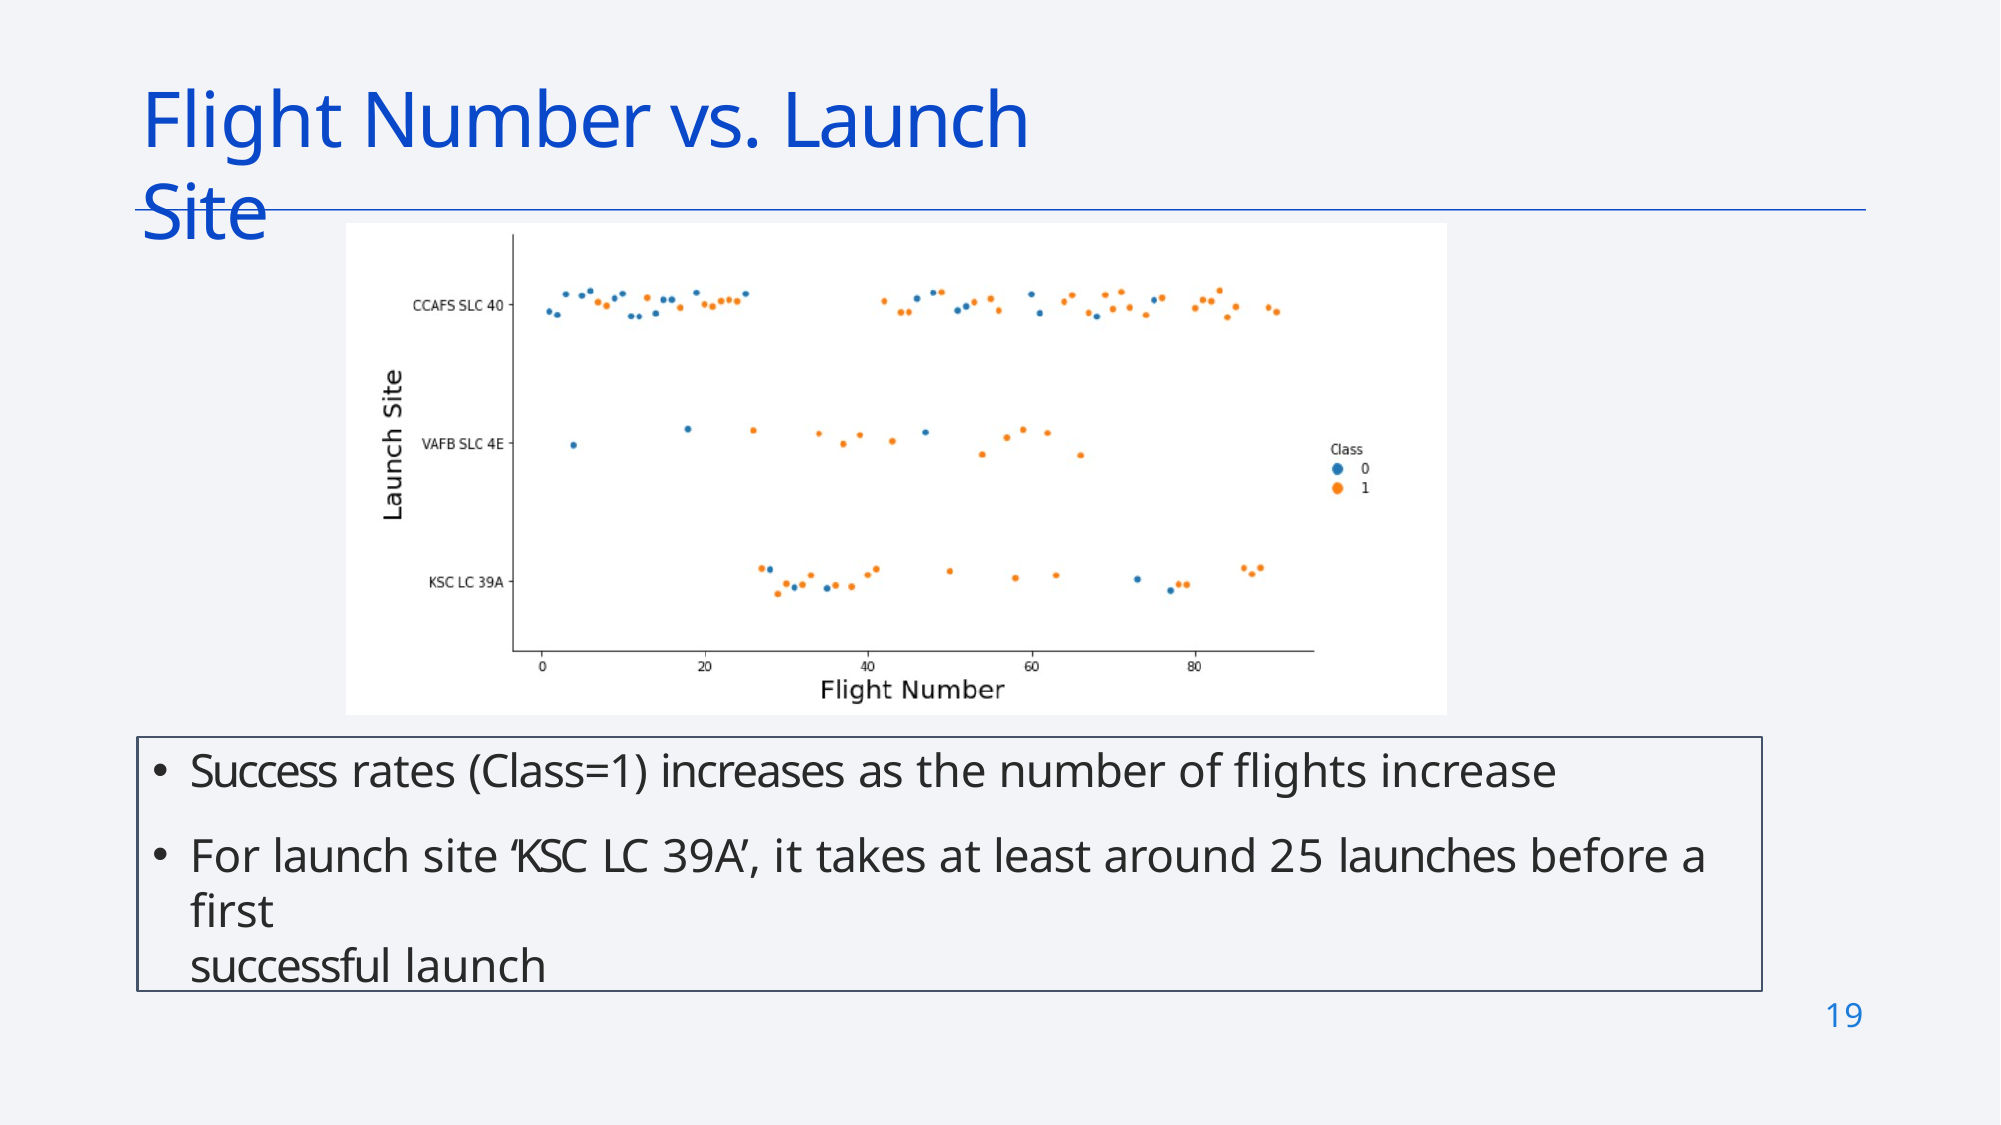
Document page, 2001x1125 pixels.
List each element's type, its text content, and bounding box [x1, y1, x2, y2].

picture [0, 0, 2000, 1125]
title Flight Number vs. Launch Site [139, 68, 1128, 259]
text_box Success rates (Class=1) increases as the number of flights increase For launch site ‘KSC LC 39A’, it takes at least around 25 launches before a first successful launch [137, 737, 1763, 992]
slide_number 19 [1818, 1001, 1873, 1125]
